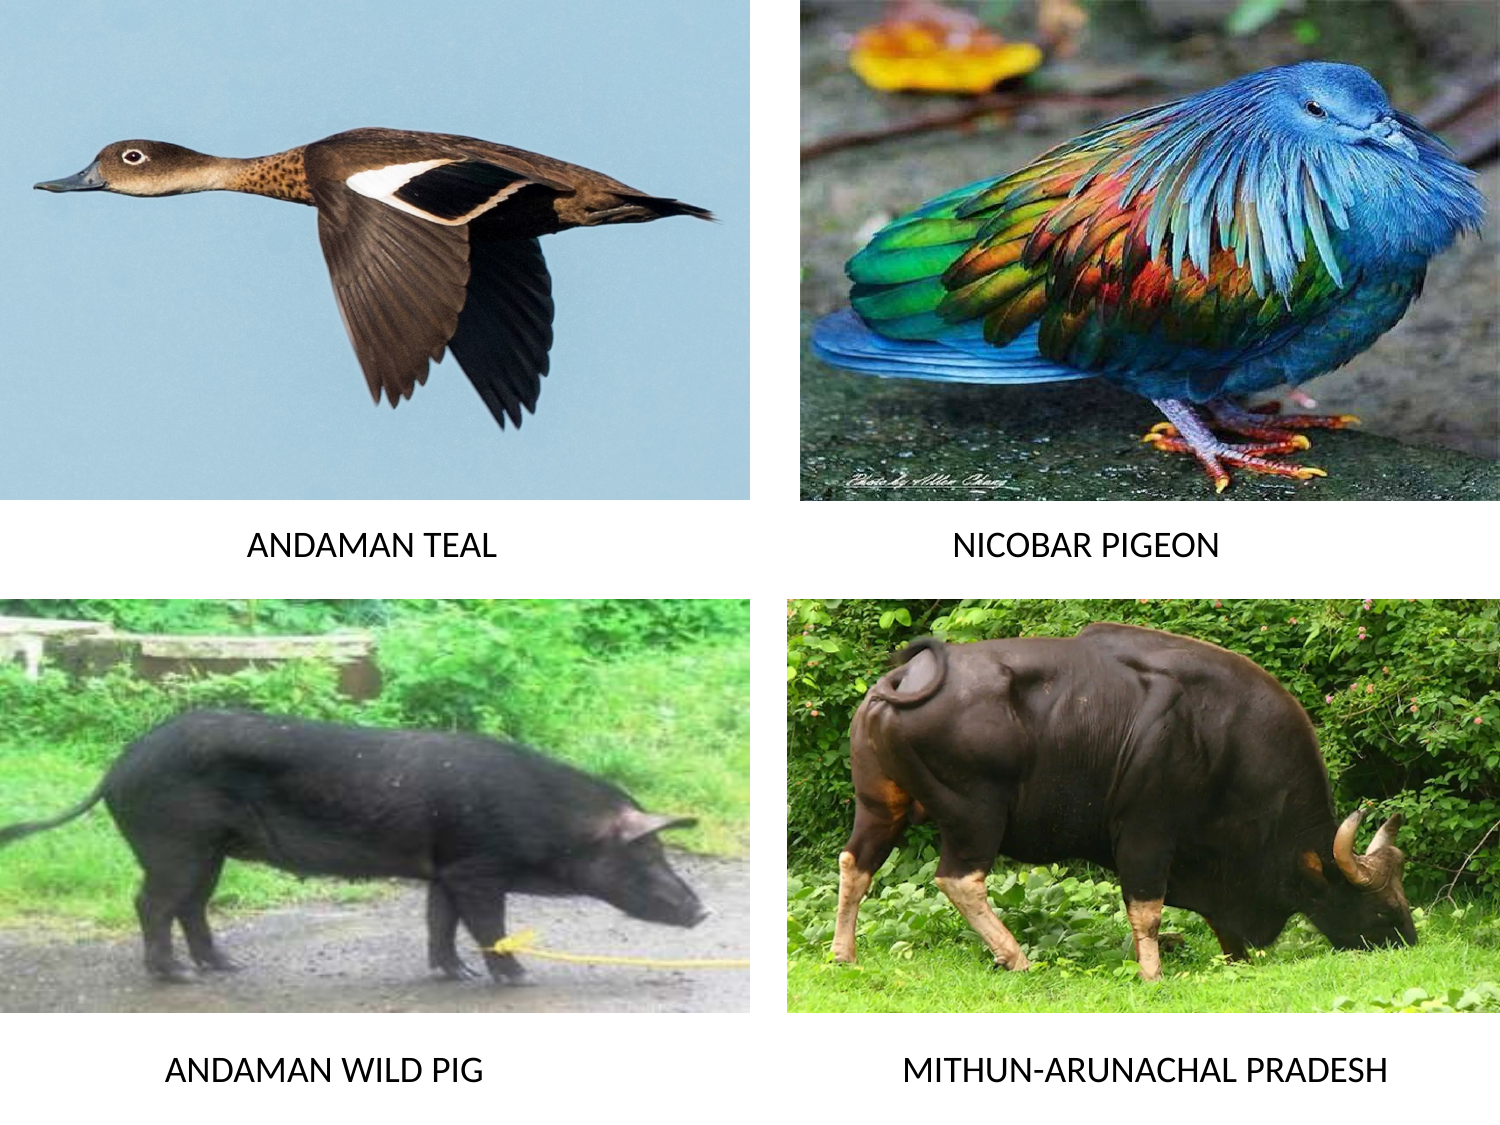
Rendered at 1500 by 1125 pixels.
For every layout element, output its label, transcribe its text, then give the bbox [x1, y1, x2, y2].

picture [787, 599, 1500, 1013]
picture [799, 0, 1500, 501]
picture [0, 0, 750, 500]
picture [0, 599, 750, 1013]
text_box ANDAMAN WILD PIG [149, 1037, 525, 1098]
text_box NICOBAR PIGEON [937, 512, 1406, 573]
text_box MITHUN-ARUNACHAL PRADESH [887, 1037, 1406, 1098]
text_box ANDAMAN TEAL [232, 512, 675, 573]
